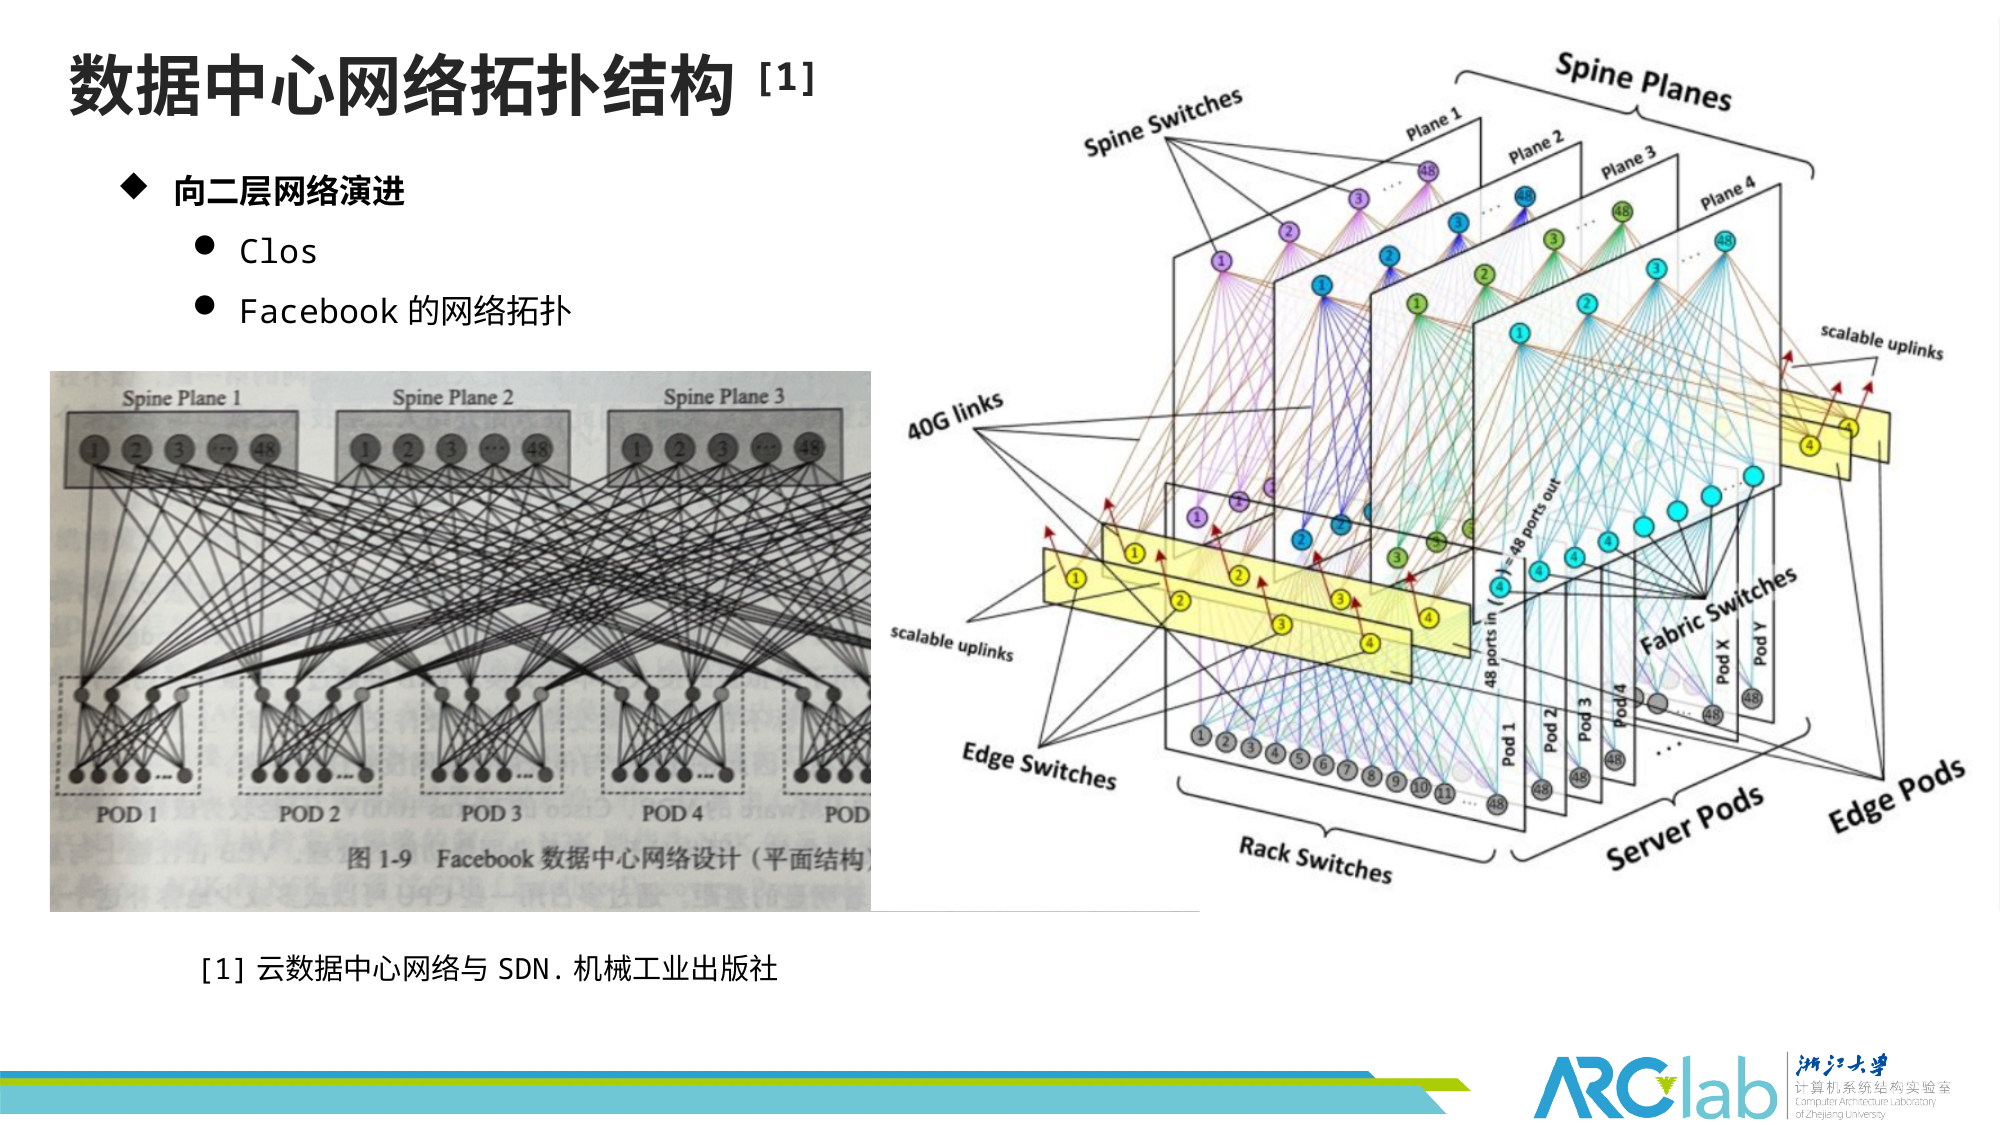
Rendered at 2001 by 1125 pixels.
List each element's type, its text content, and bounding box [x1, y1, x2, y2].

picture [0, 18, 2000, 1125]
text_box 数据中心网络拓扑结构[1] [54, 36, 837, 73]
